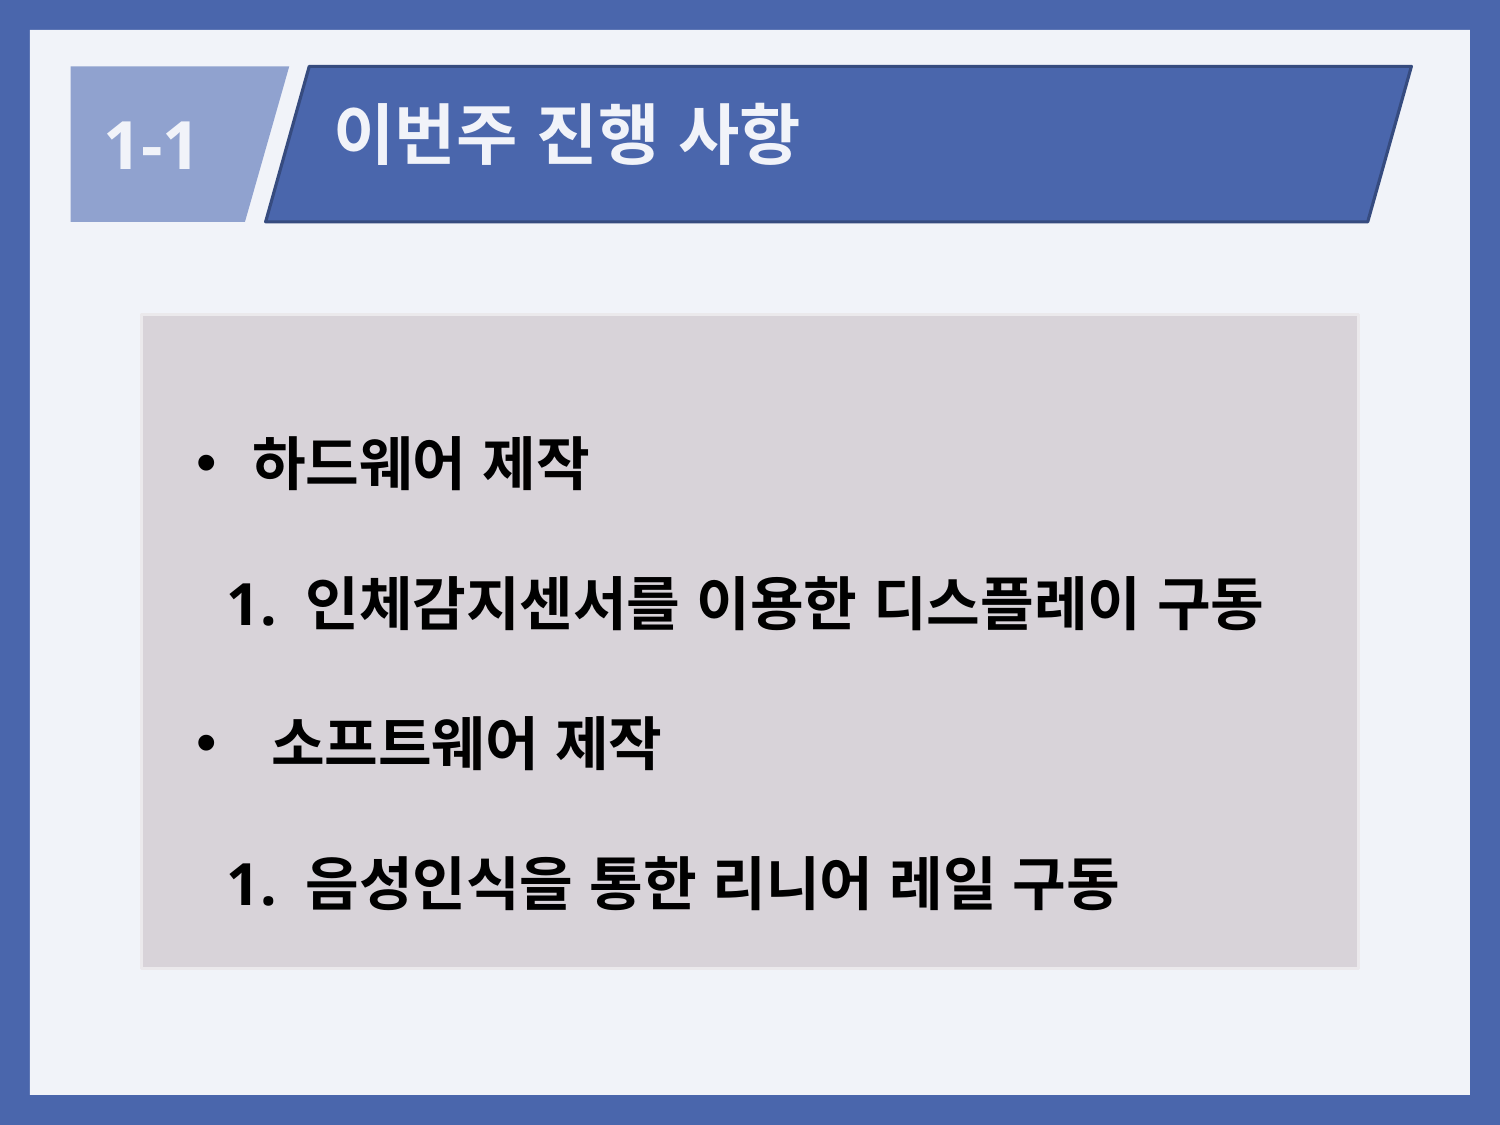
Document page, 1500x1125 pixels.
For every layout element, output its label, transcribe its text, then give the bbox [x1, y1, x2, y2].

text_box [140, 313, 1360, 970]
text_box 1-1 [88, 95, 302, 191]
text_box [264, 64, 1413, 224]
text_box 하드웨어 제작 1. 인체감지센서를 이용한 디스플레이 구동 소프트웨어 제작 1. 음성인식을 통한 리니어 레일 구동 [181, 349, 1341, 925]
text_box [69, 64, 291, 224]
text_box 이번주 진행 사항 [318, 85, 1365, 181]
